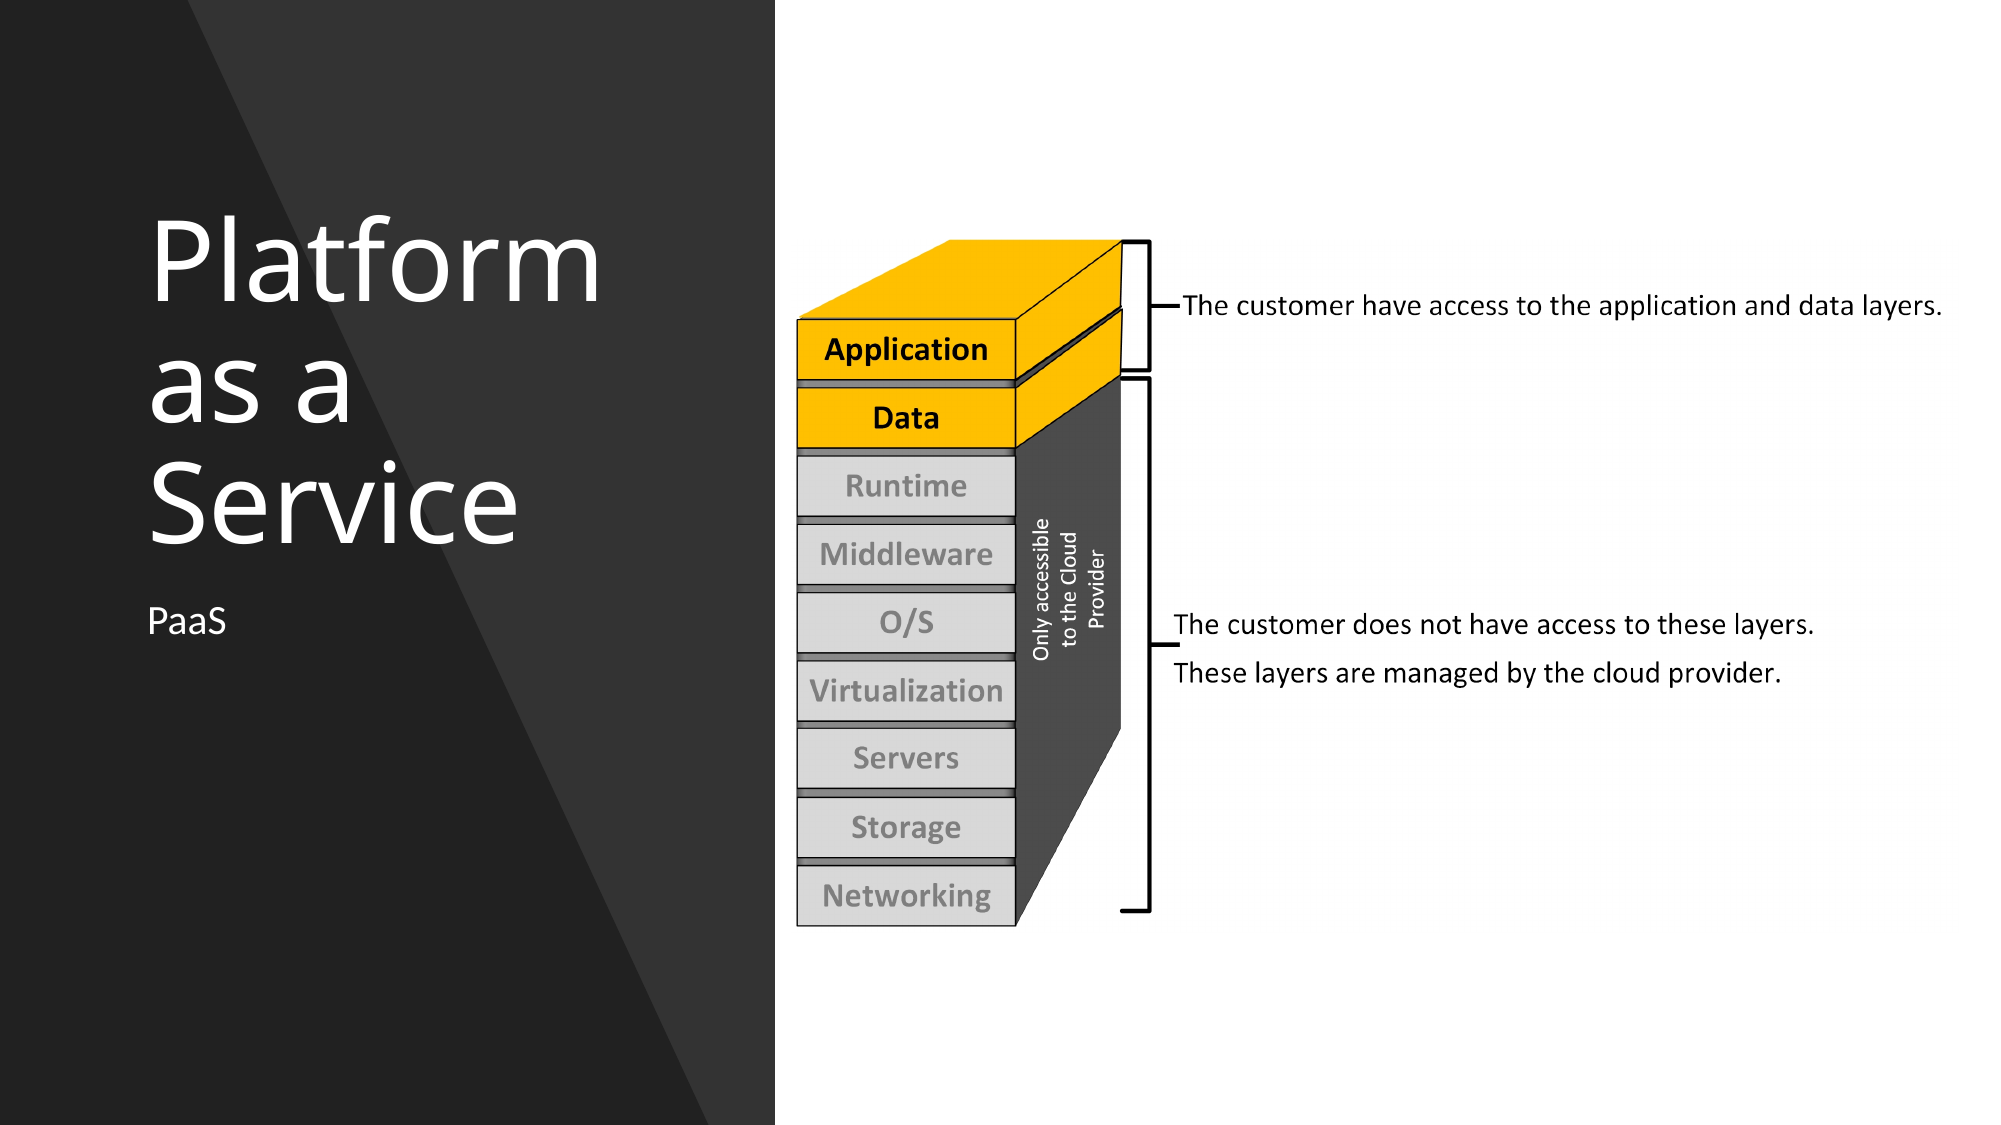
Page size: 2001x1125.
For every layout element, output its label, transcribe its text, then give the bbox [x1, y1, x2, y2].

list PaaS [131, 590, 675, 863]
picture [790, 239, 1959, 933]
text_box [0, 0, 710, 1125]
text_box [776, 0, 2000, 1125]
text_box [190, 0, 776, 1125]
title Platform as a Service [131, 184, 675, 576]
